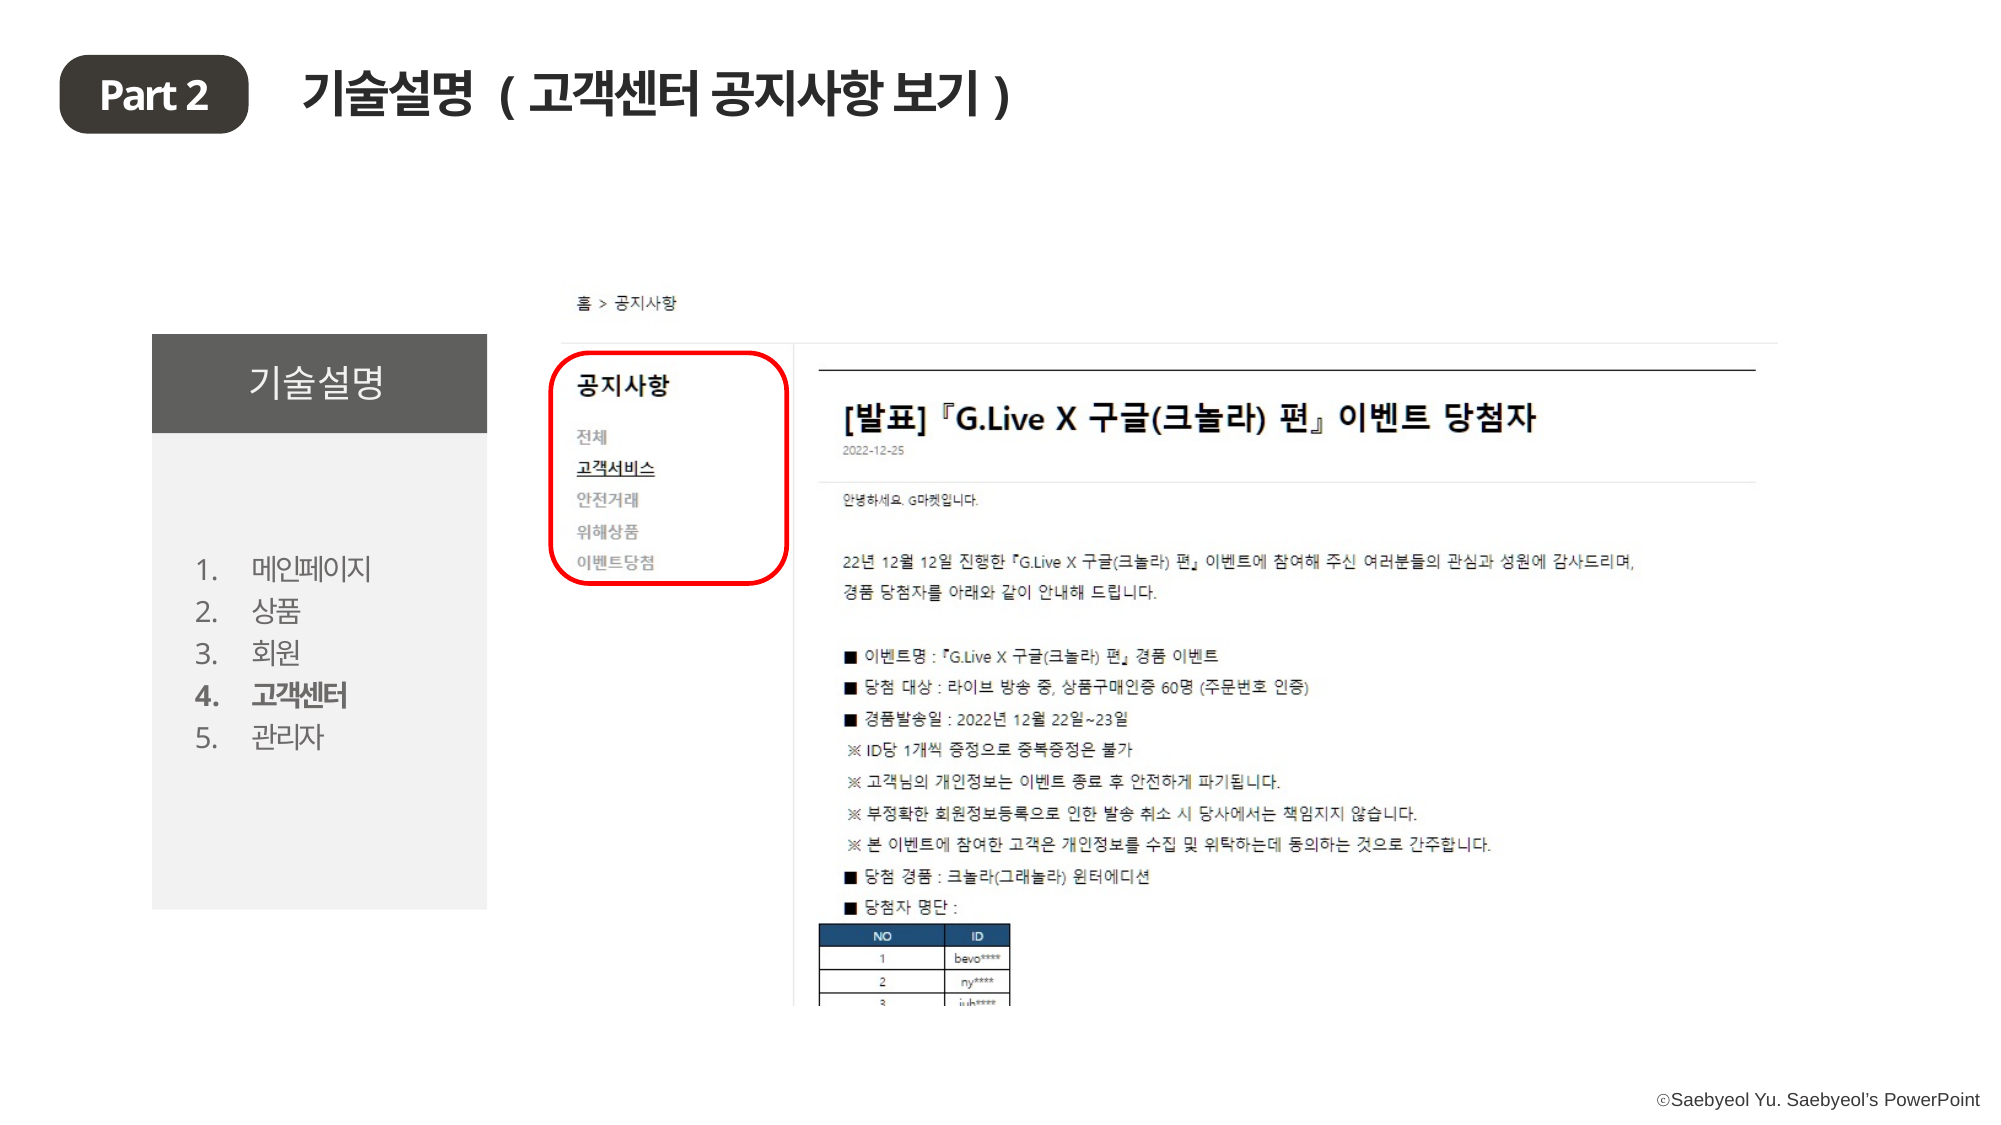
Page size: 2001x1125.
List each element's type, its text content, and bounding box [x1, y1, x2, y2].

text_box 메인페이지 상품 회원 고객센터 관리자 [180, 536, 457, 804]
text_box [58, 53, 250, 135]
text_box 기술설명 (고객센터 공지사항 보기) [287, 54, 1026, 130]
text_box [151, 434, 488, 911]
text_box [151, 333, 488, 434]
text_box 기술설명 [233, 352, 401, 413]
text_box Part 2 [84, 61, 225, 127]
text_box [549, 363, 561, 573]
picture [561, 264, 1778, 1006]
